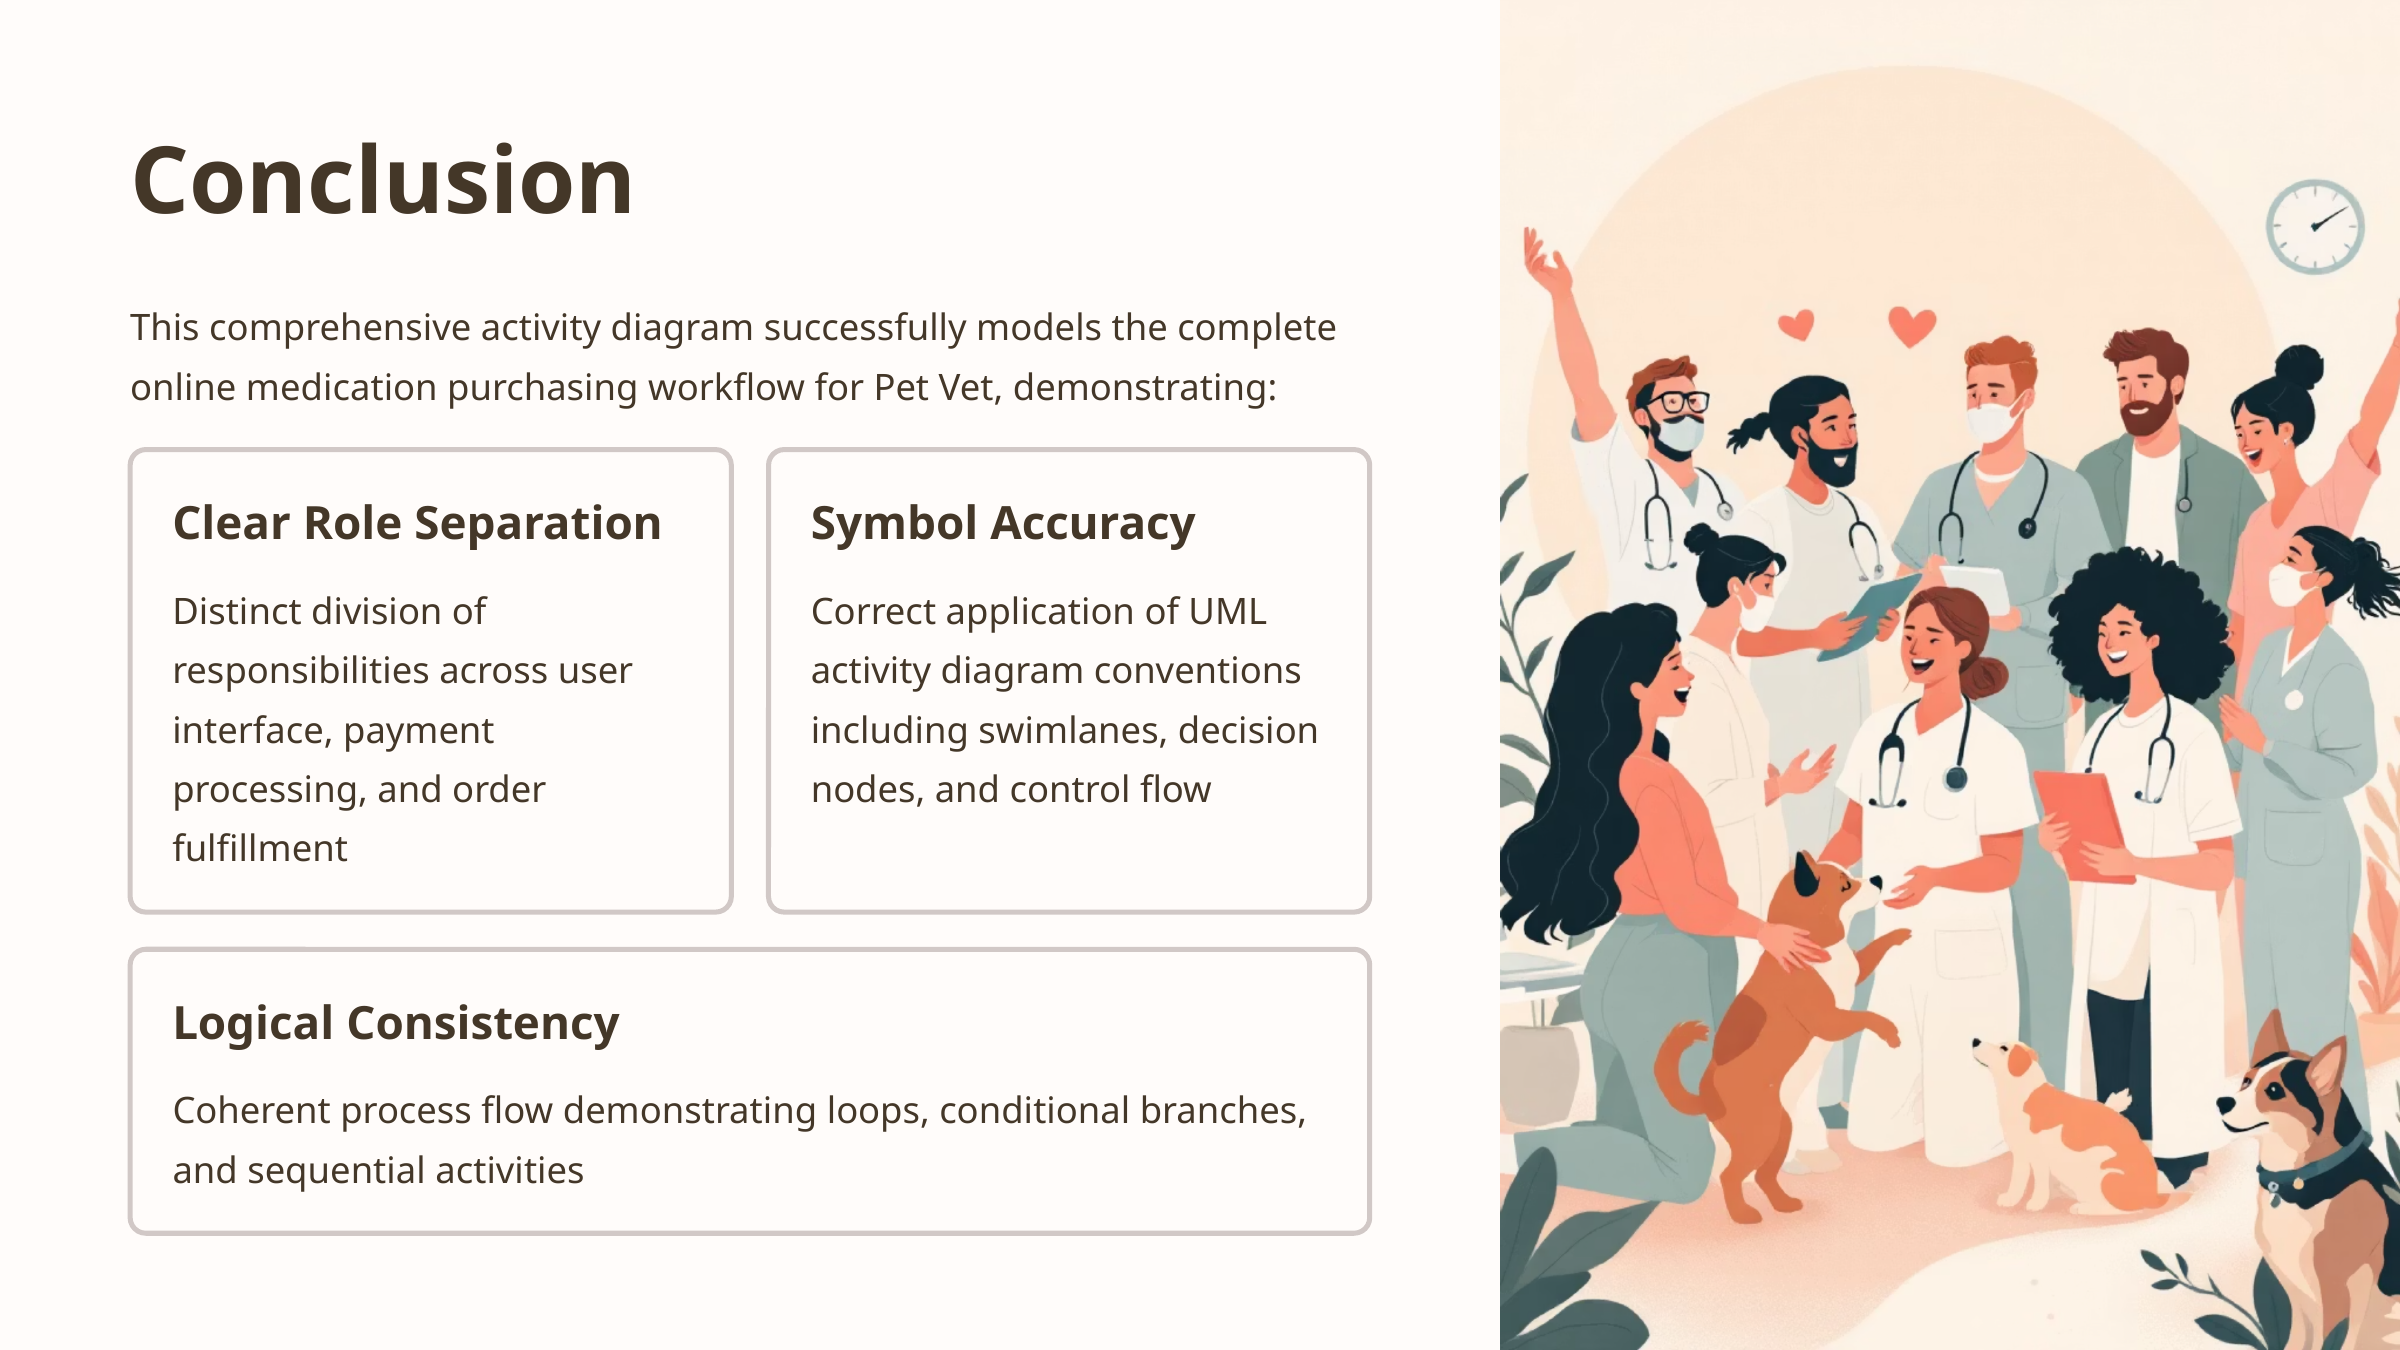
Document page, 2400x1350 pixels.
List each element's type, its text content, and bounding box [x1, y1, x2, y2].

text_box Conclusion [130, 116, 1061, 233]
picture [1499, 0, 2400, 1350]
text_box Distinct division of responsibilities across user interface, payment processing, and order fulfillment [172, 572, 690, 870]
text_box [130, 449, 732, 913]
text_box This comprehensive activity diagram successfully models the complete online medication purchasing workflow for Pet Vet, demonstrating: [130, 288, 1370, 408]
text_box Correct application of UML activity diagram conventions including swimlanes, decision nodes, and control flow [810, 572, 1328, 811]
text_box Symbol Accuracy [810, 491, 1276, 550]
text_box Clear Role Separation [172, 491, 638, 550]
text_box [768, 449, 1370, 913]
text_box [130, 949, 1370, 1234]
text_box Coherent process flow demonstrating loops, conditional branches, and sequential activities [172, 1071, 1328, 1191]
text_box Logical Consistency [172, 991, 638, 1050]
